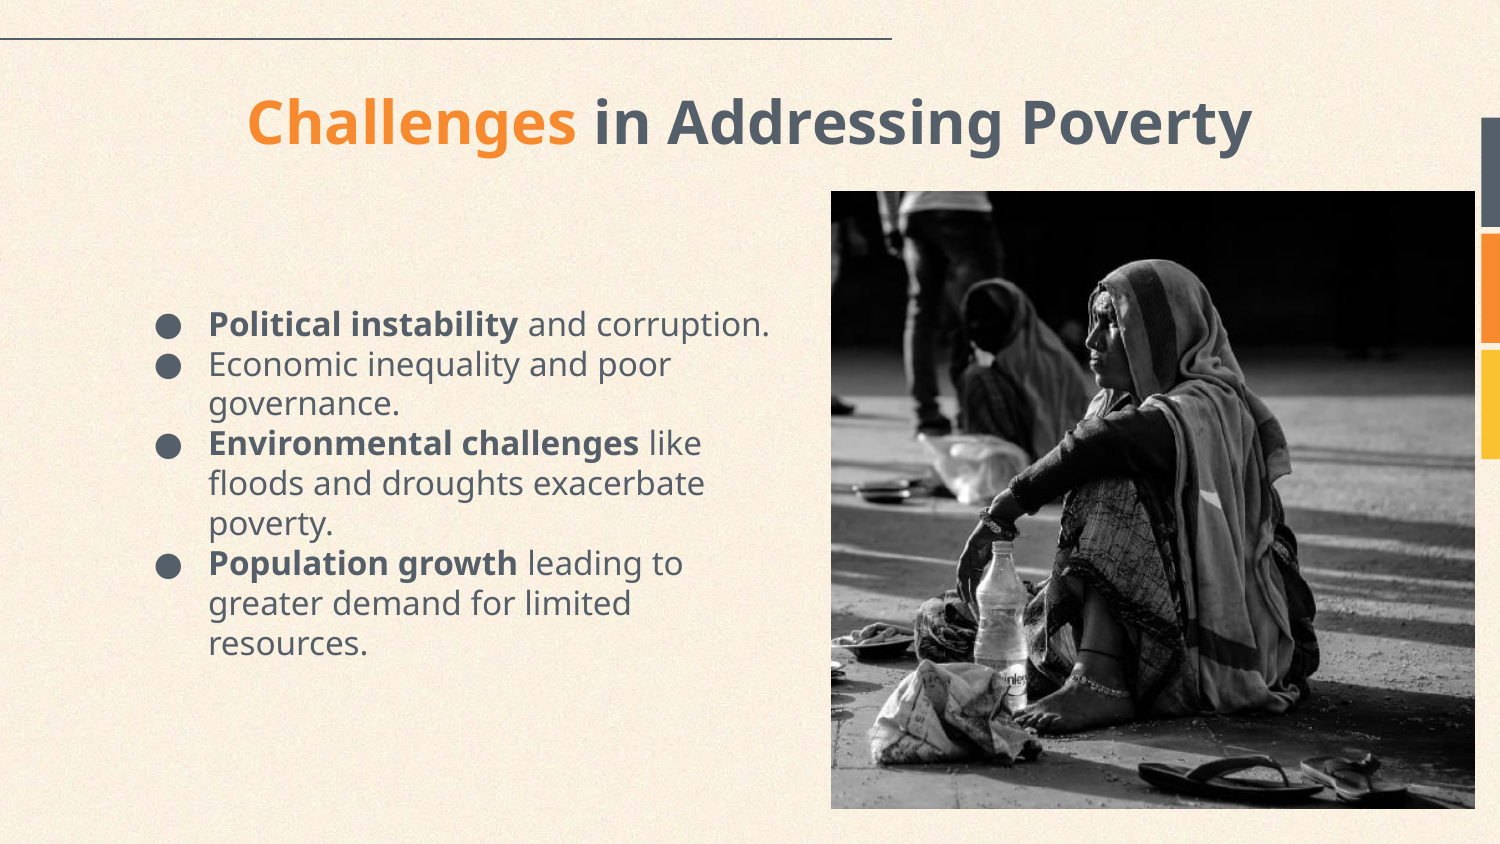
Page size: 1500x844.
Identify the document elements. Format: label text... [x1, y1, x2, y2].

picture [0, 0, 1500, 844]
list Political instability and corruption. Economic inequality and poor governance. Environmental challenges like floods and droughts exacerbate poverty. Population growth leading to greater demand for limited resources. [118, 252, 807, 713]
title Challenges in Addressing Poverty [118, 72, 1382, 167]
